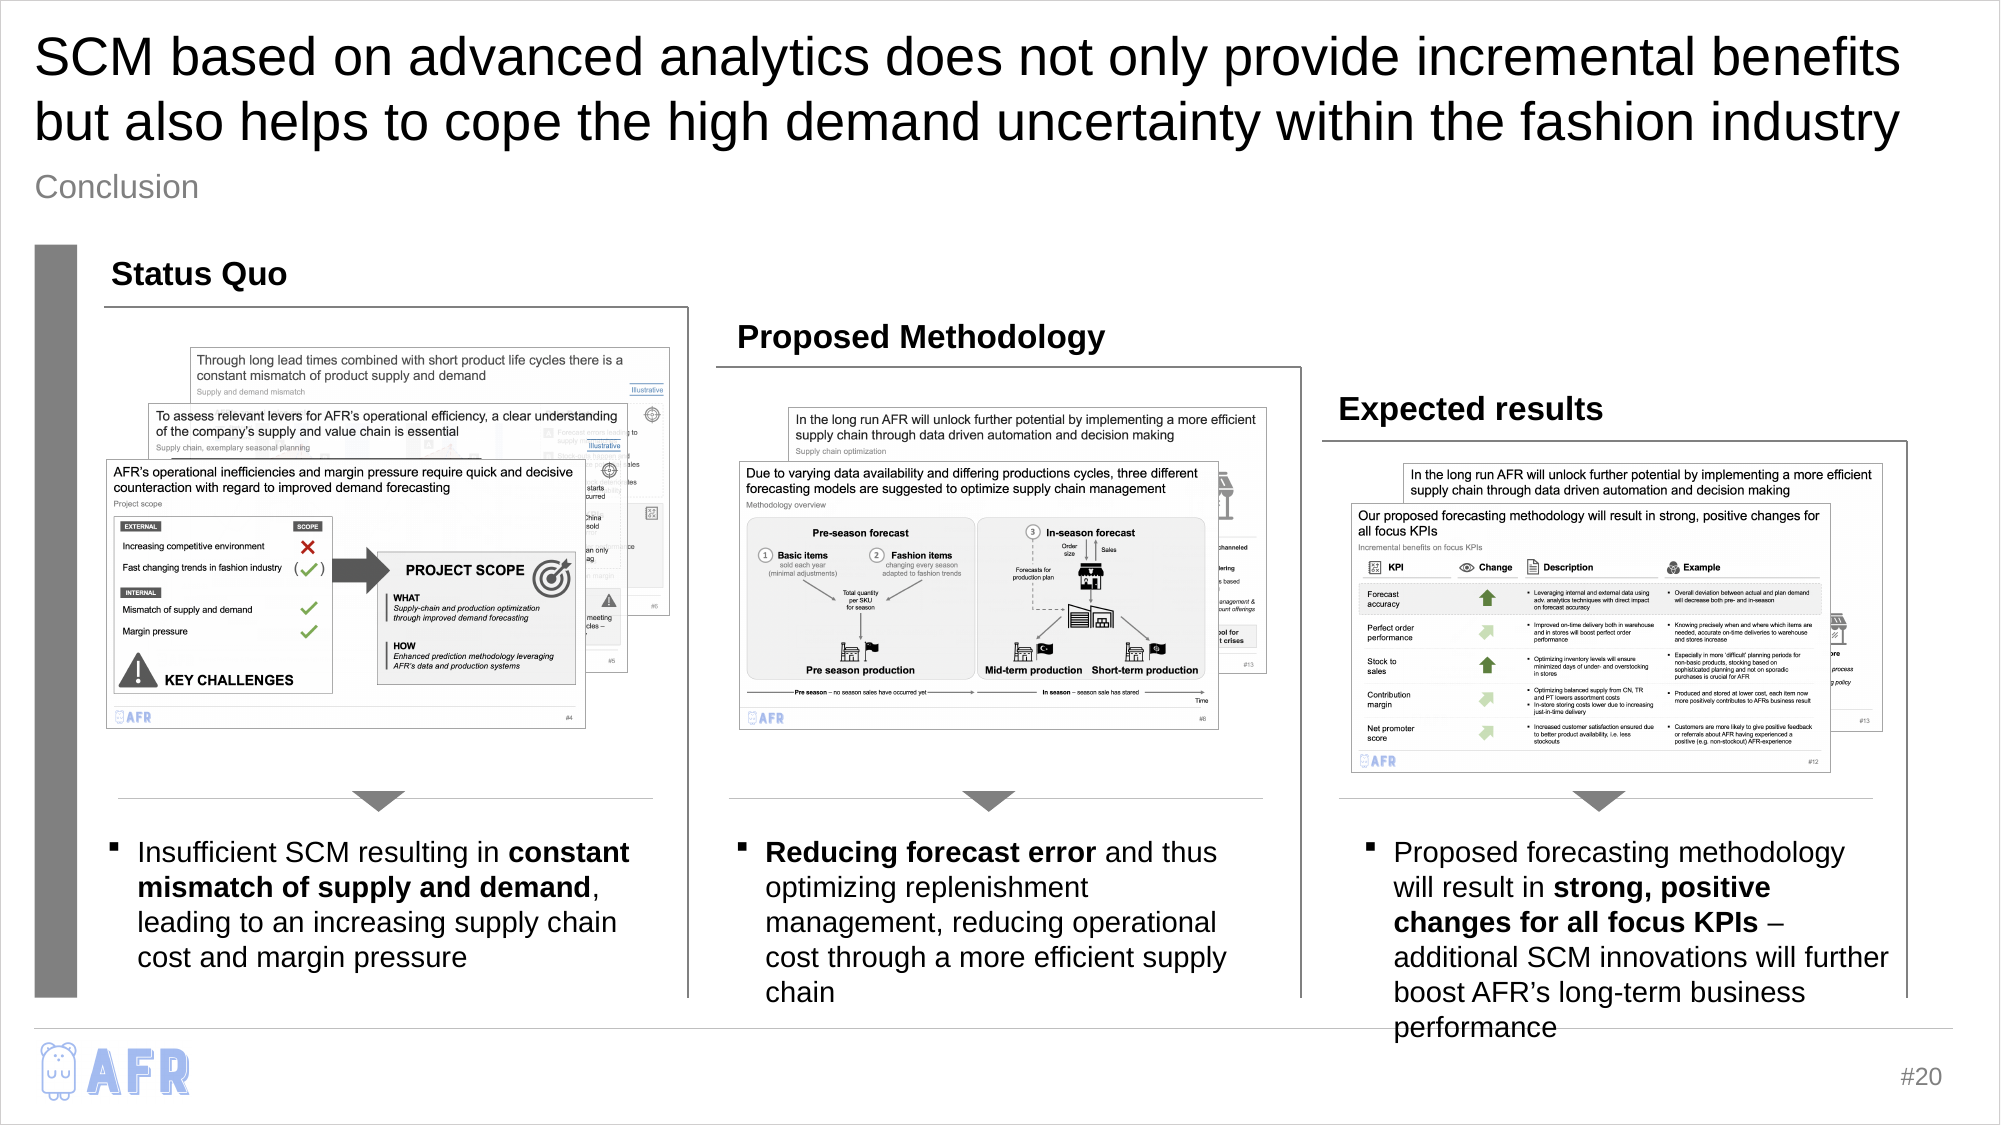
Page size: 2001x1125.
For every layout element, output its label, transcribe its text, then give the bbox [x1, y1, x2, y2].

picture [106, 347, 670, 729]
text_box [728, 791, 1263, 812]
text_box Reducing forecast error and thus optimizing replenishment management, reducing operational cost through a more efficient supply chain [720, 825, 1280, 925]
picture [739, 407, 1267, 730]
text_box Insufficient SCM resulting in constant mismatch of supply and demand, leading to an increasing supply chain cost and margin pressure [92, 825, 652, 925]
text_box Proposed Methodology [737, 307, 1254, 363]
text_box Status Quo [111, 244, 628, 300]
text_box [34, 244, 78, 999]
picture [1351, 462, 1883, 773]
text_box Conclusion [34, 158, 1954, 213]
text_box Proposed forecasting methodology will result in strong, positive changes for all focus KPIs – additional SCM innovations will further boost AFR’s long-term business performance [1348, 825, 1908, 1011]
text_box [118, 791, 653, 812]
picture [36, 1040, 192, 1104]
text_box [1338, 791, 1874, 812]
text_box Expected results [1338, 380, 1855, 435]
footer #20 [1856, 1054, 1958, 1097]
text_box SCM based on advanced analytics does not only provide incremental benefits but also helps to cope the high demand uncertainty within the fashion industry [34, 13, 1954, 158]
